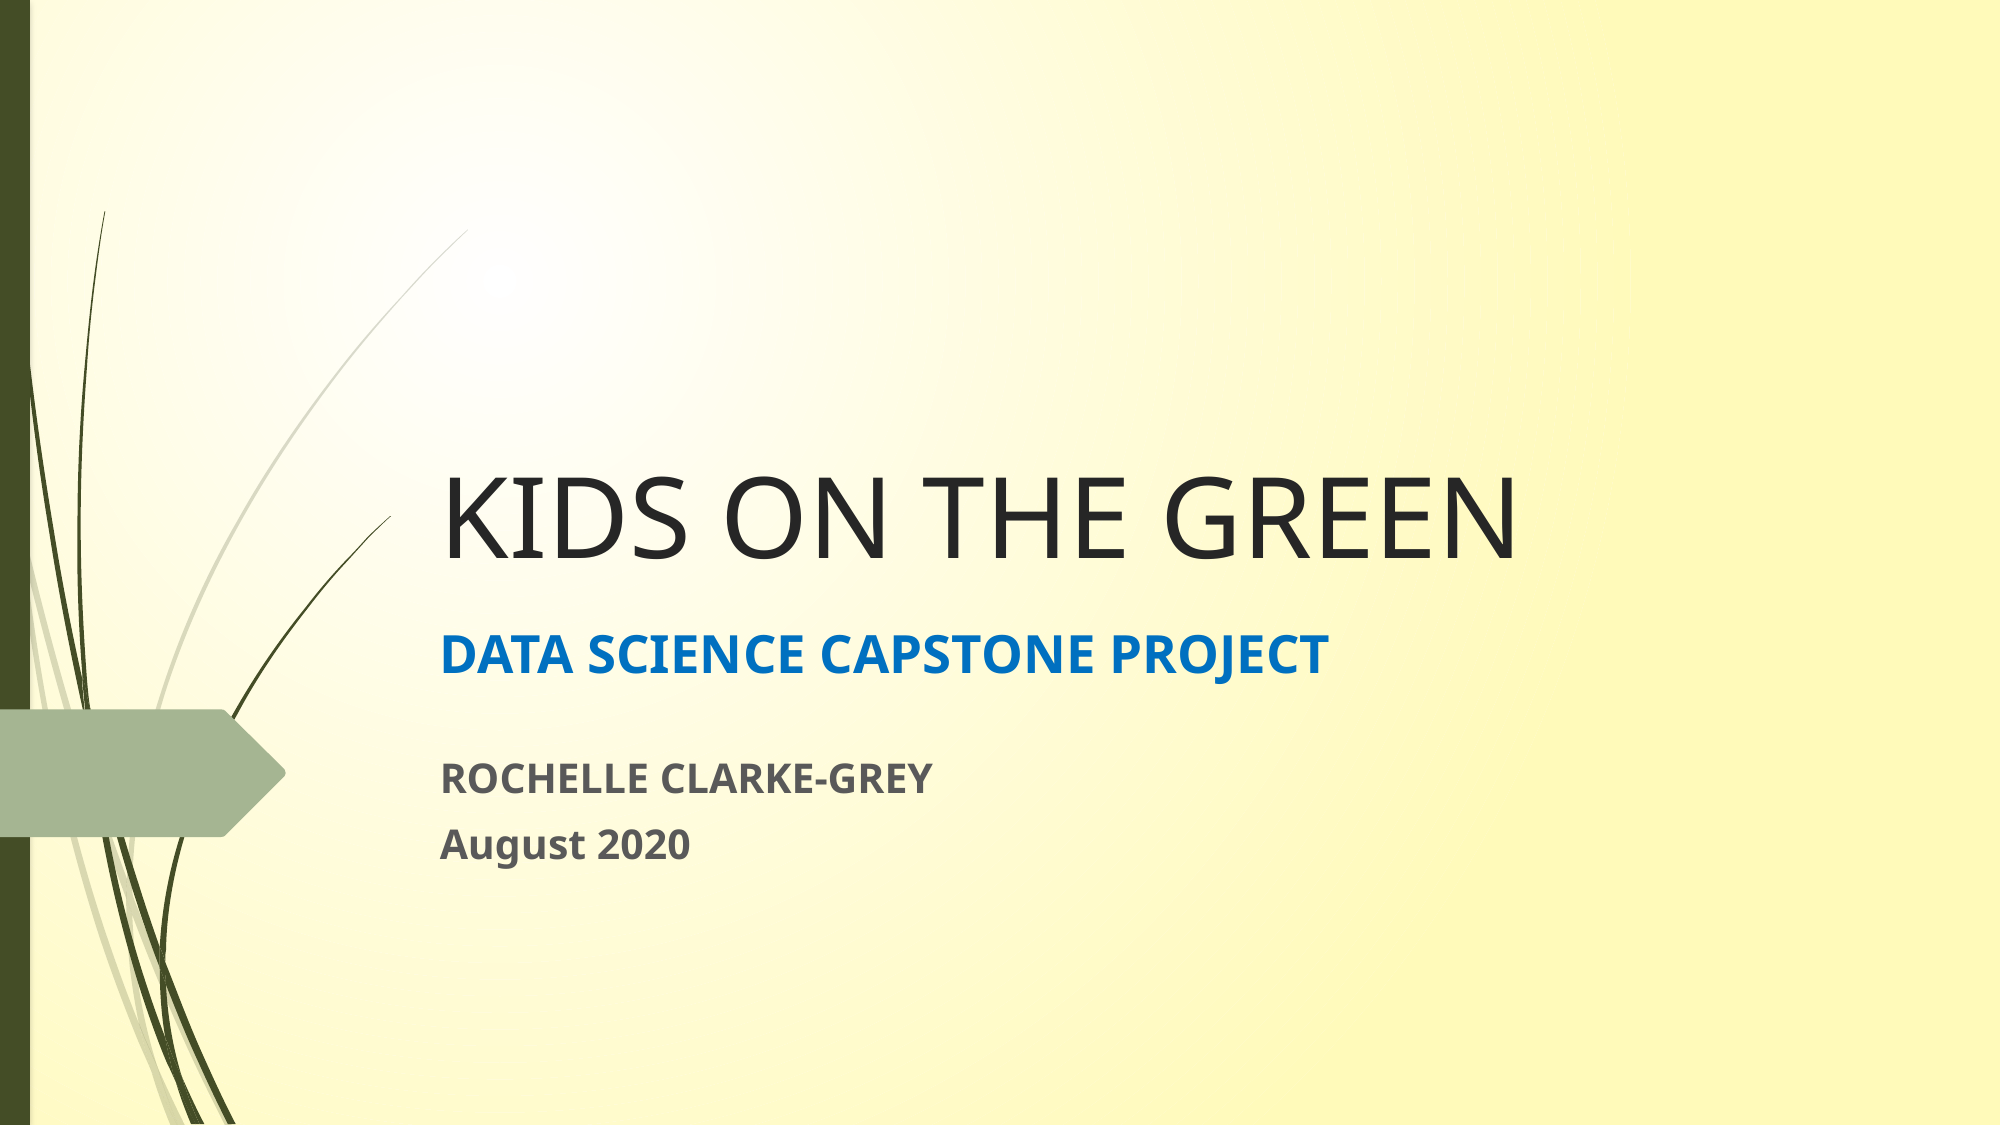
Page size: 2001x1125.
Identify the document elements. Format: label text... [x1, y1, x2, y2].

title KIDS ON THE GREEN [424, 158, 1926, 589]
subtitle DATA SCIENCE CAPSTONE PROJECT ROCHELLE CLARKE-GREY August 2020 [424, 613, 1861, 878]
